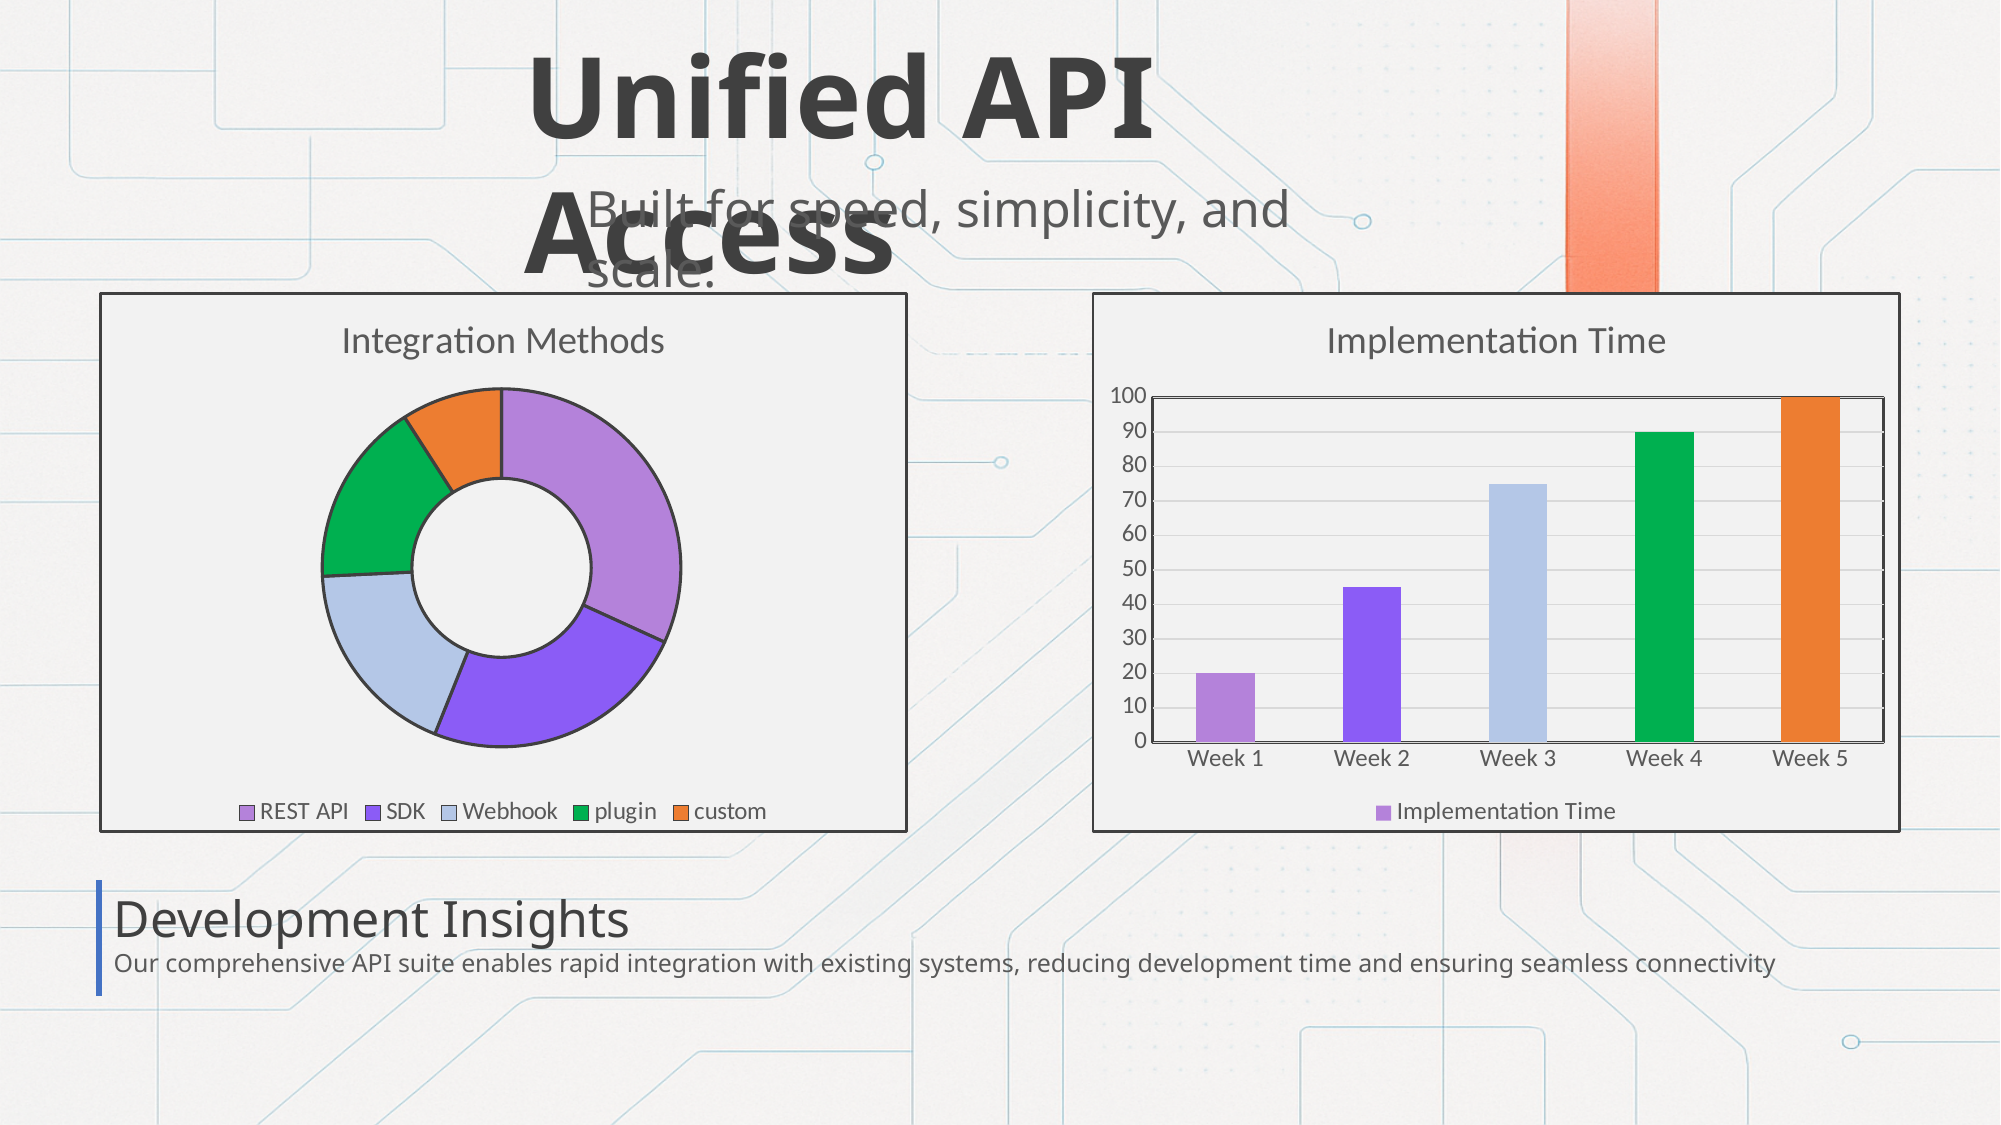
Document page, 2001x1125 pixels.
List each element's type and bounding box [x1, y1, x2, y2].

chart [98, 292, 909, 833]
chart [1091, 292, 1901, 833]
picture [0, 0, 2000, 1125]
